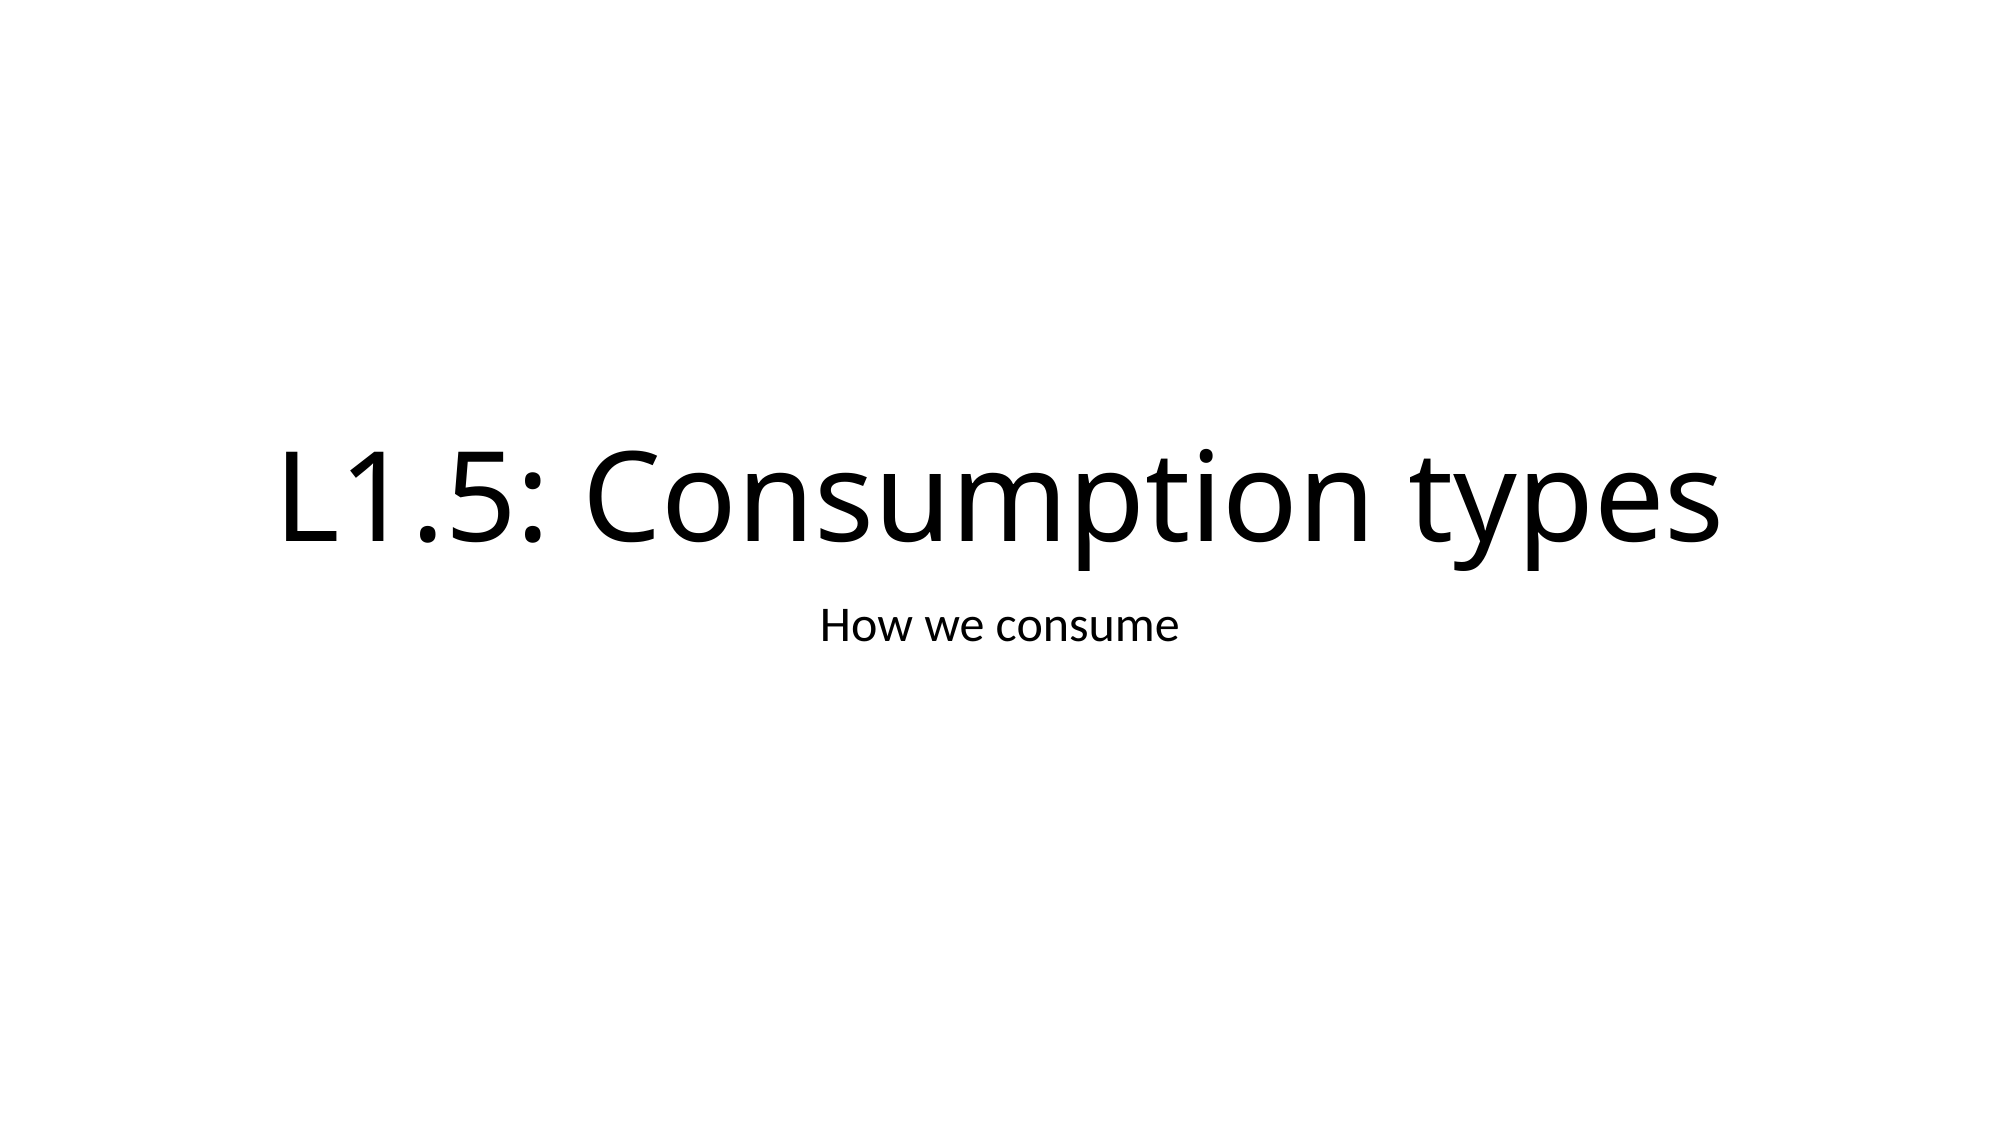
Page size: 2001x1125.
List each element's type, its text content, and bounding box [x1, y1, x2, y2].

subtitle How we consume [249, 590, 1750, 863]
title L1.5: Consumption types [249, 184, 1750, 576]
